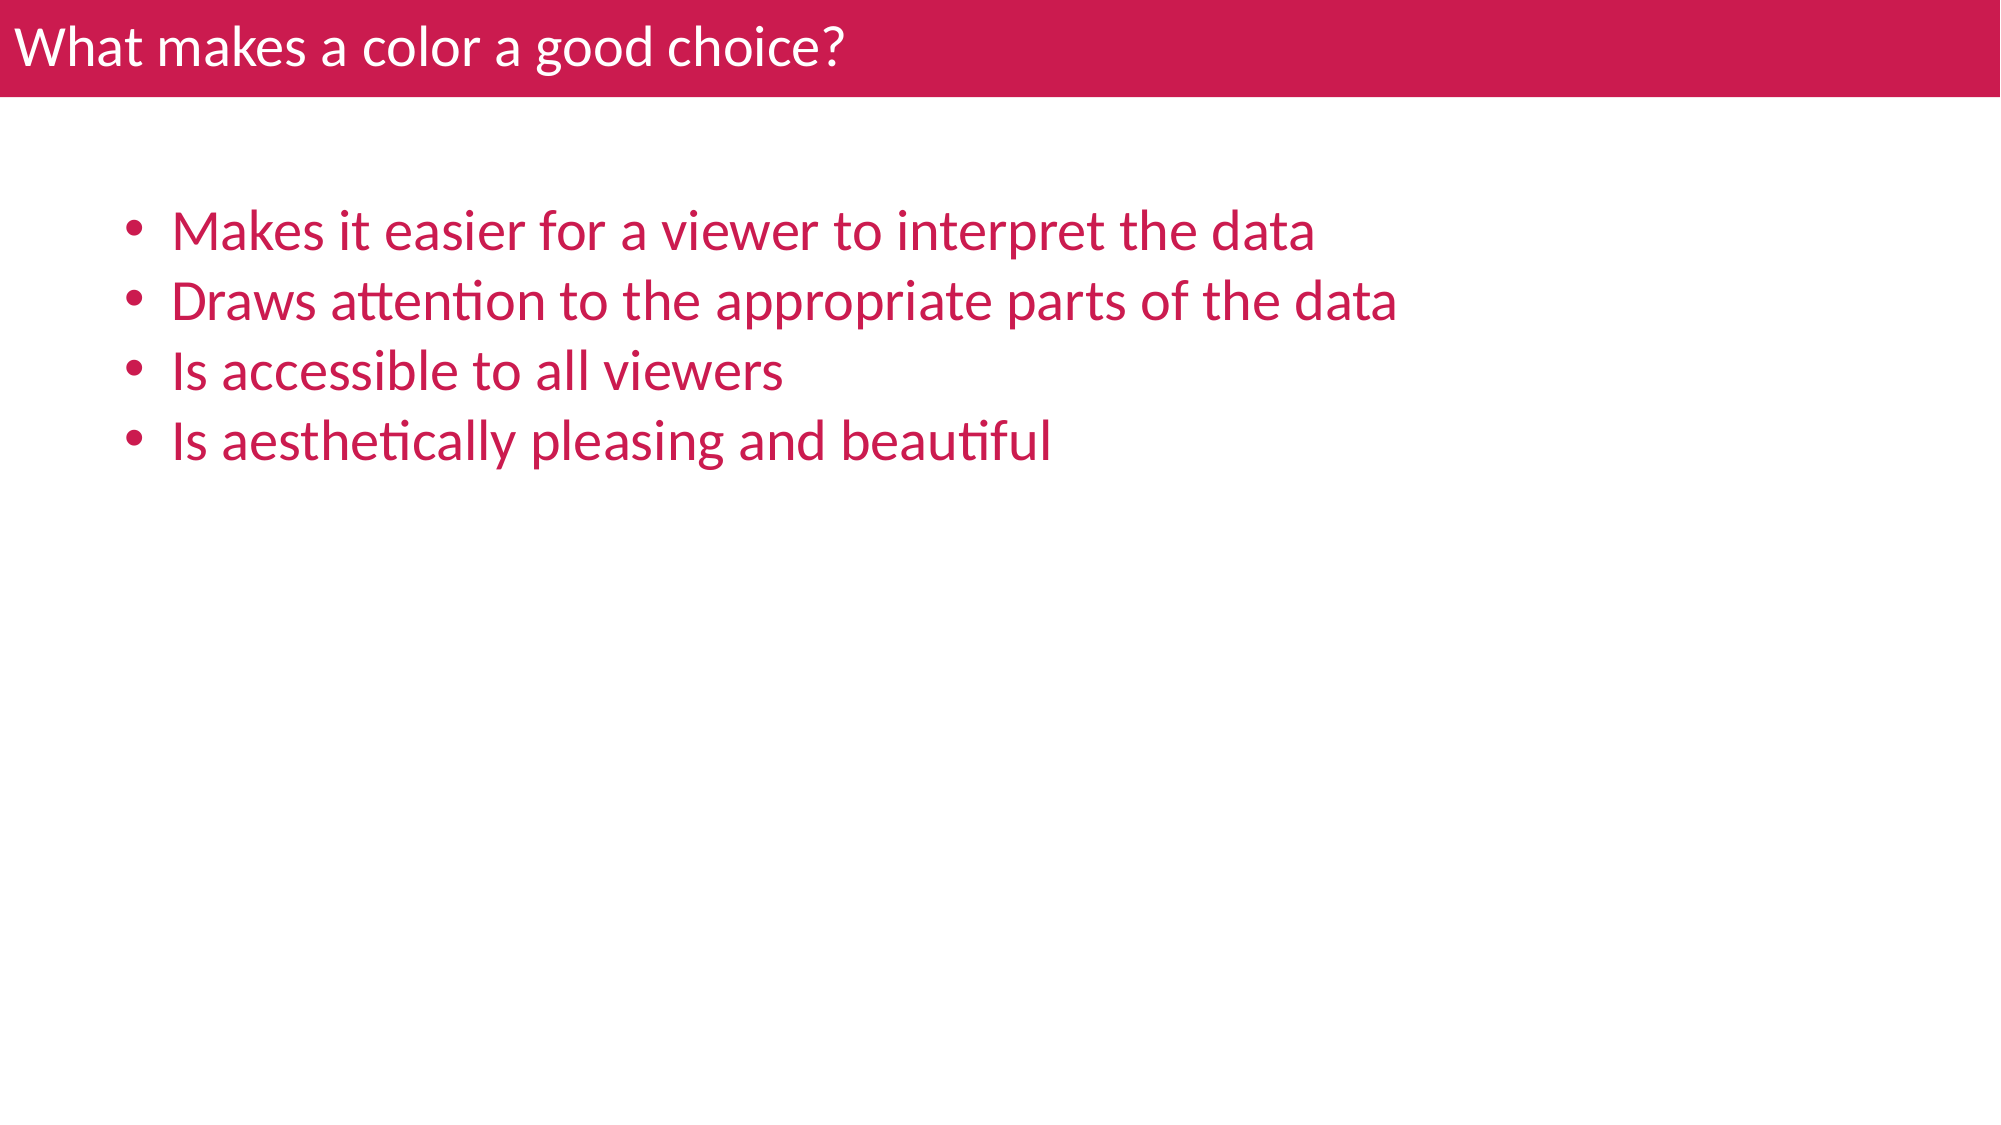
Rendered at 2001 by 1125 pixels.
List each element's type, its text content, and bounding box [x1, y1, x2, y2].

text_box Makes it easier for a viewer to interpret the data Draws attention to the appropriate parts of the data Is accessible to all viewers Is aesthetically pleasing and beautiful [109, 184, 1993, 480]
text_box What makes a color a good choice? [0, 1, 2000, 86]
text_box [0, 86, 2000, 98]
